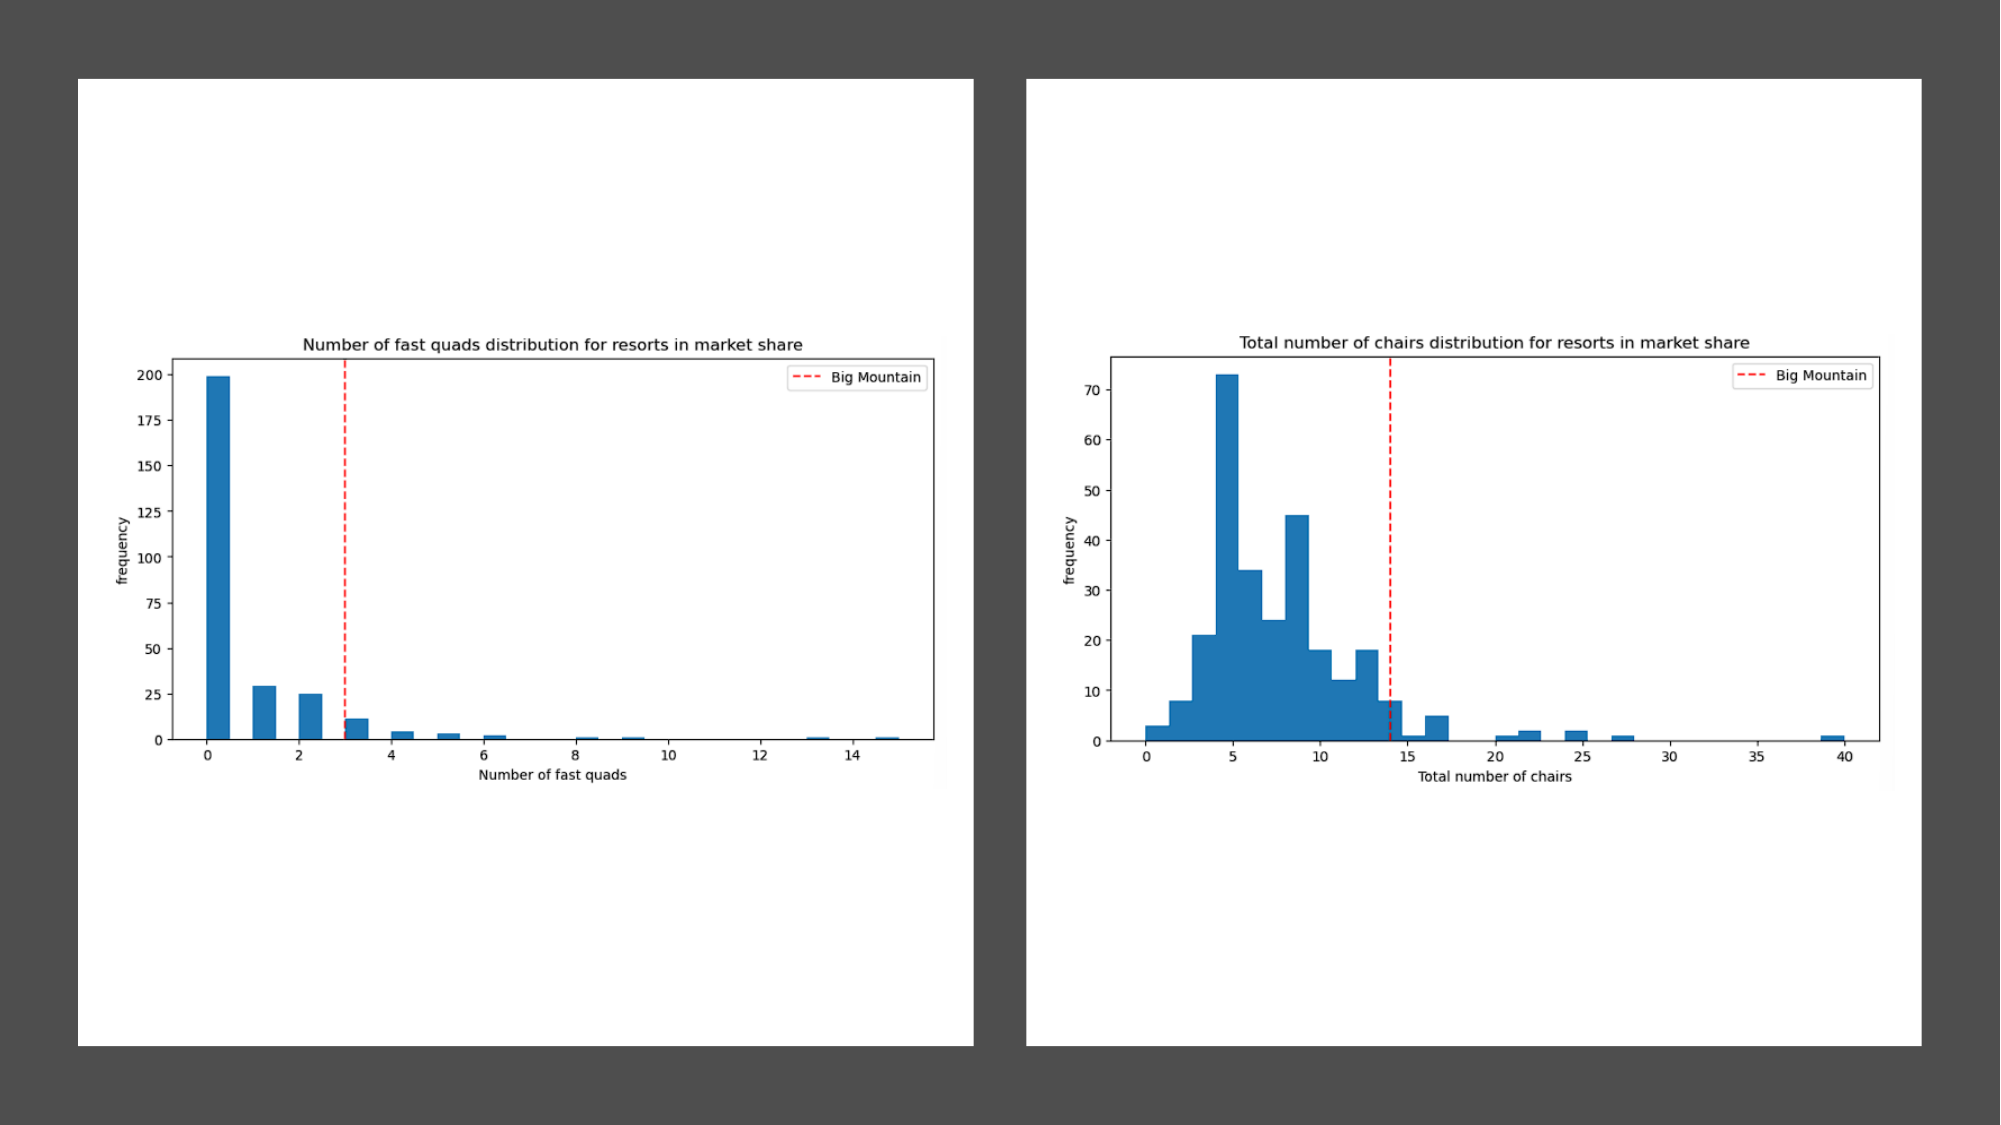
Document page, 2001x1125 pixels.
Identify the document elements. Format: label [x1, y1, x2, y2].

text_box [1025, 78, 1923, 1047]
text_box [0, 0, 2000, 1125]
picture [1053, 334, 1895, 791]
text_box [77, 78, 975, 1047]
picture [105, 336, 947, 789]
